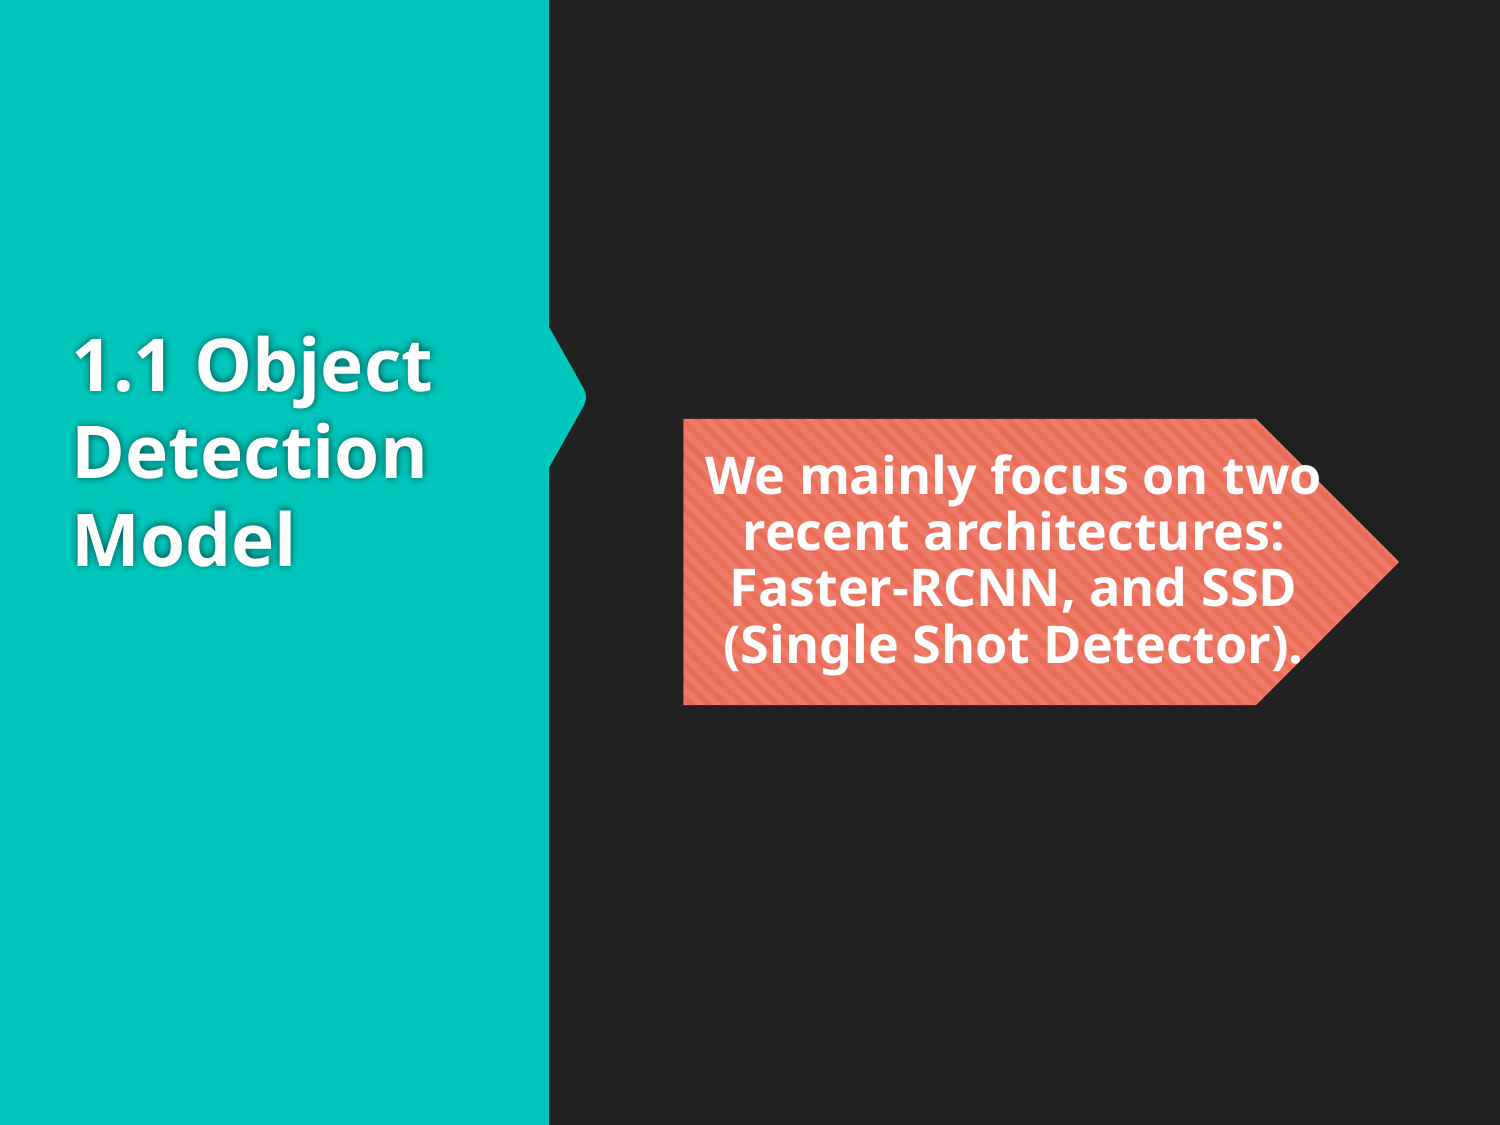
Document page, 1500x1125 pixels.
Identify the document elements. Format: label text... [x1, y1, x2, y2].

text_box [0, 0, 586, 1125]
text_box [550, 0, 1500, 1125]
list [683, 206, 1400, 918]
title 1.1 Object Detection Model [56, 310, 529, 967]
